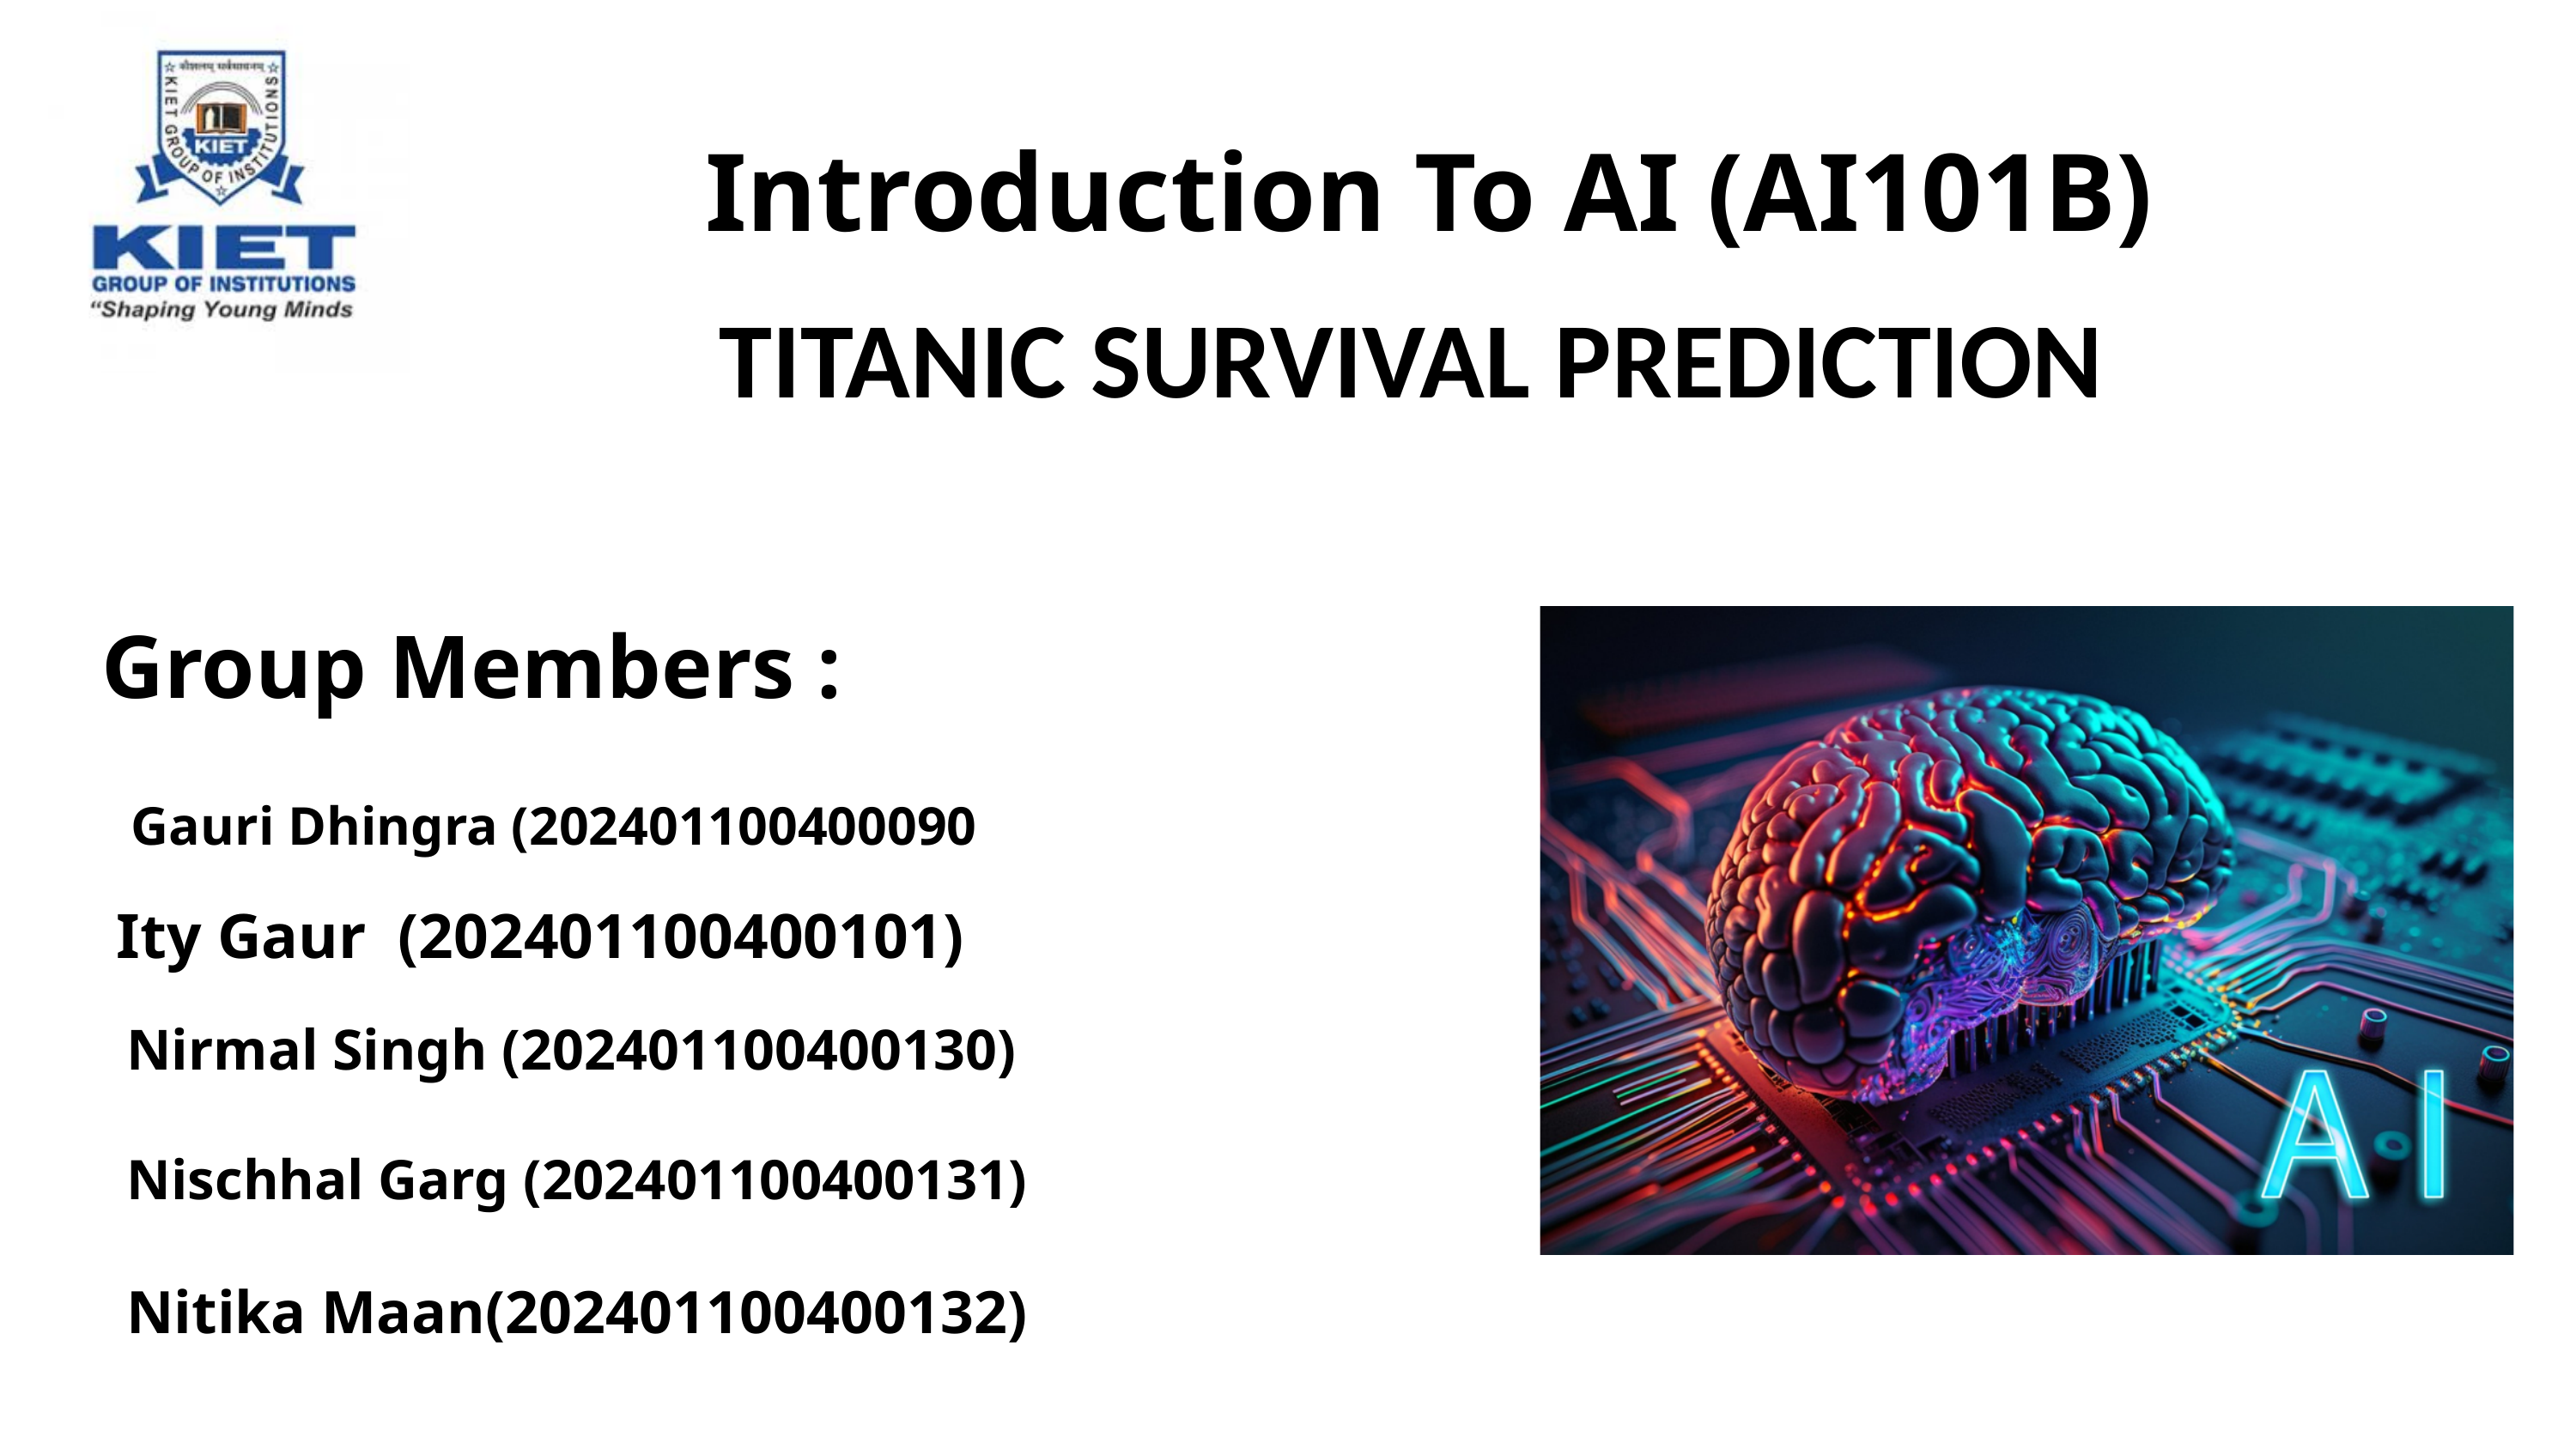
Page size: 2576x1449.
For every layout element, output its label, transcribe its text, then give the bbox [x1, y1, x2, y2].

text_box [36, 0, 410, 373]
text_box Gauri Dhingra (202401100400090 [99, 782, 1009, 856]
text_box Group Members : [99, 594, 845, 716]
text_box Ity Gaur (202401100400101) [99, 884, 982, 971]
text_box Nischhal Garg (202401100400131) [99, 1133, 1055, 1210]
text_box Nirmal Singh (202401100400130) [99, 1003, 1044, 1081]
text_box TITANIC SURVIVAL PREDICTION [568, 284, 2254, 426]
text_box [1540, 606, 2514, 1256]
text_box Introduction To AI (AI101B) [704, 22, 2287, 483]
text_box Nitika Maan(202401100400132) [99, 1264, 1055, 1346]
